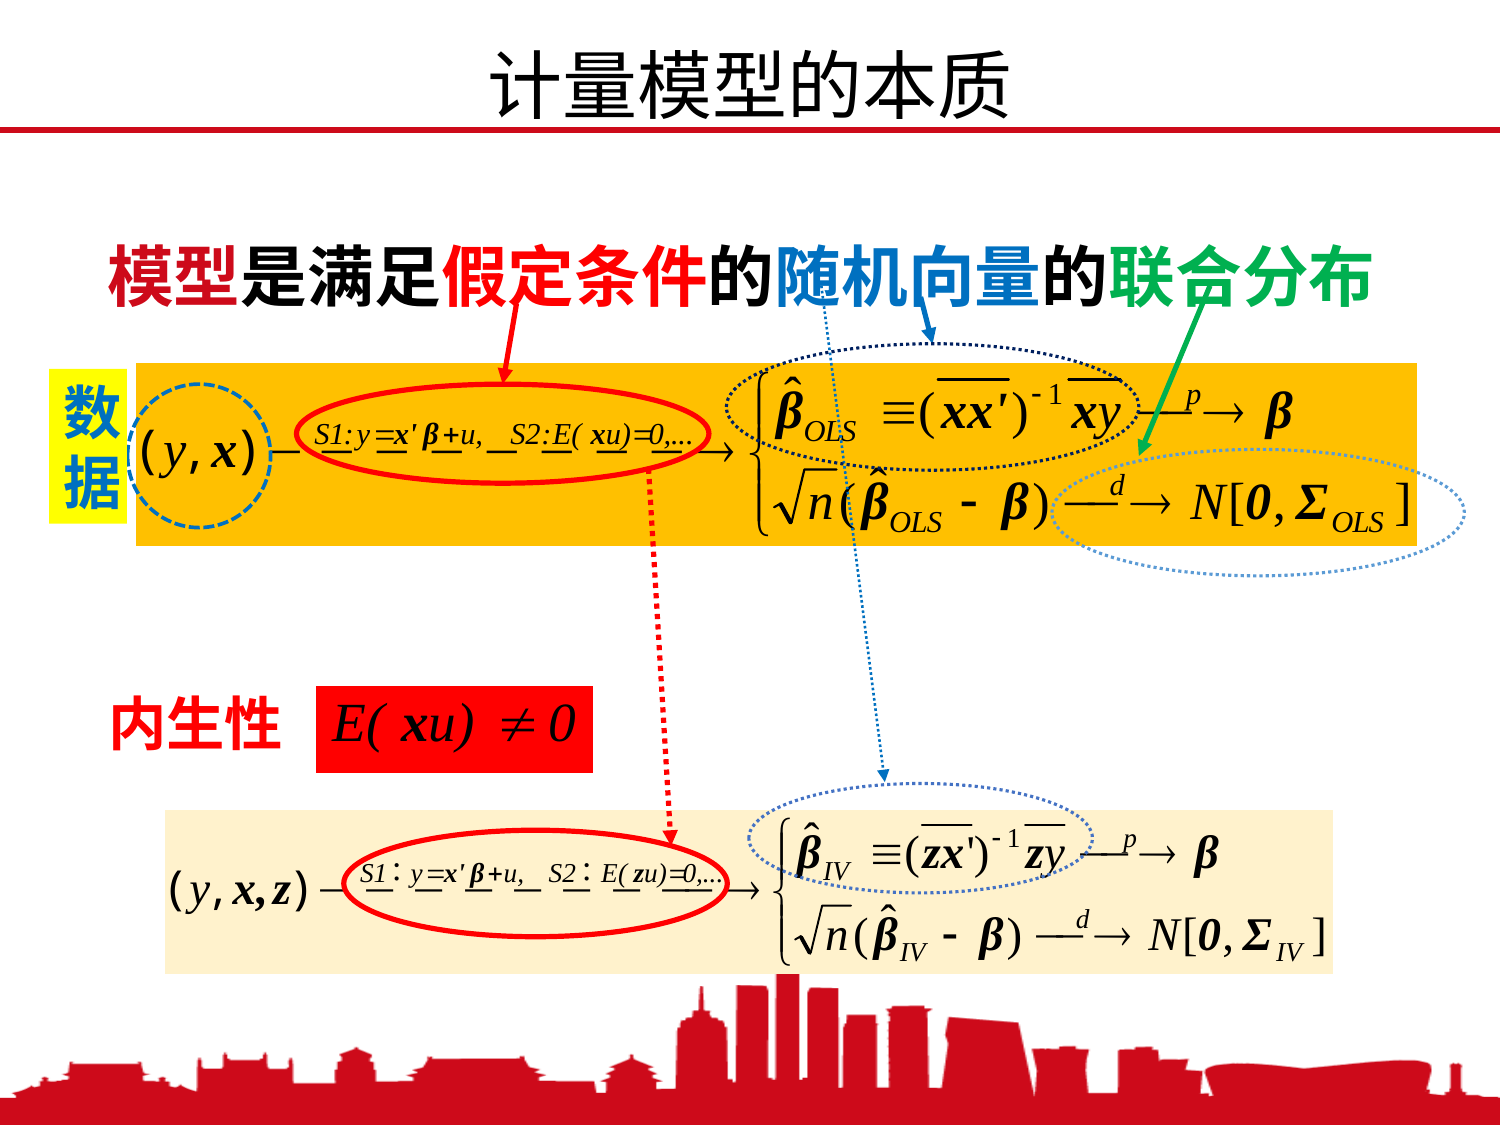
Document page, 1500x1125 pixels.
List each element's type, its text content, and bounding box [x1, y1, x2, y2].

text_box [920, 296, 933, 344]
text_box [502, 303, 517, 385]
text_box 计量模型的本质 [0, 31, 1500, 137]
text_box [781, 352, 821, 363]
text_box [648, 468, 672, 846]
text_box [771, 782, 1069, 810]
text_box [885, 363, 1418, 547]
text_box [1084, 471, 1466, 577]
text_box [127, 421, 135, 490]
picture [0, 959, 1500, 1125]
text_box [164, 810, 1333, 975]
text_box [135, 363, 821, 547]
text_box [821, 285, 885, 783]
text_box 数据 [49, 368, 127, 524]
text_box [316, 685, 593, 773]
text_box [885, 342, 1083, 363]
text_box 内生性 [93, 679, 322, 765]
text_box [1138, 285, 1211, 456]
text_box 模型是满足假定条件的随机向量的联合分布 [92, 187, 1408, 322]
